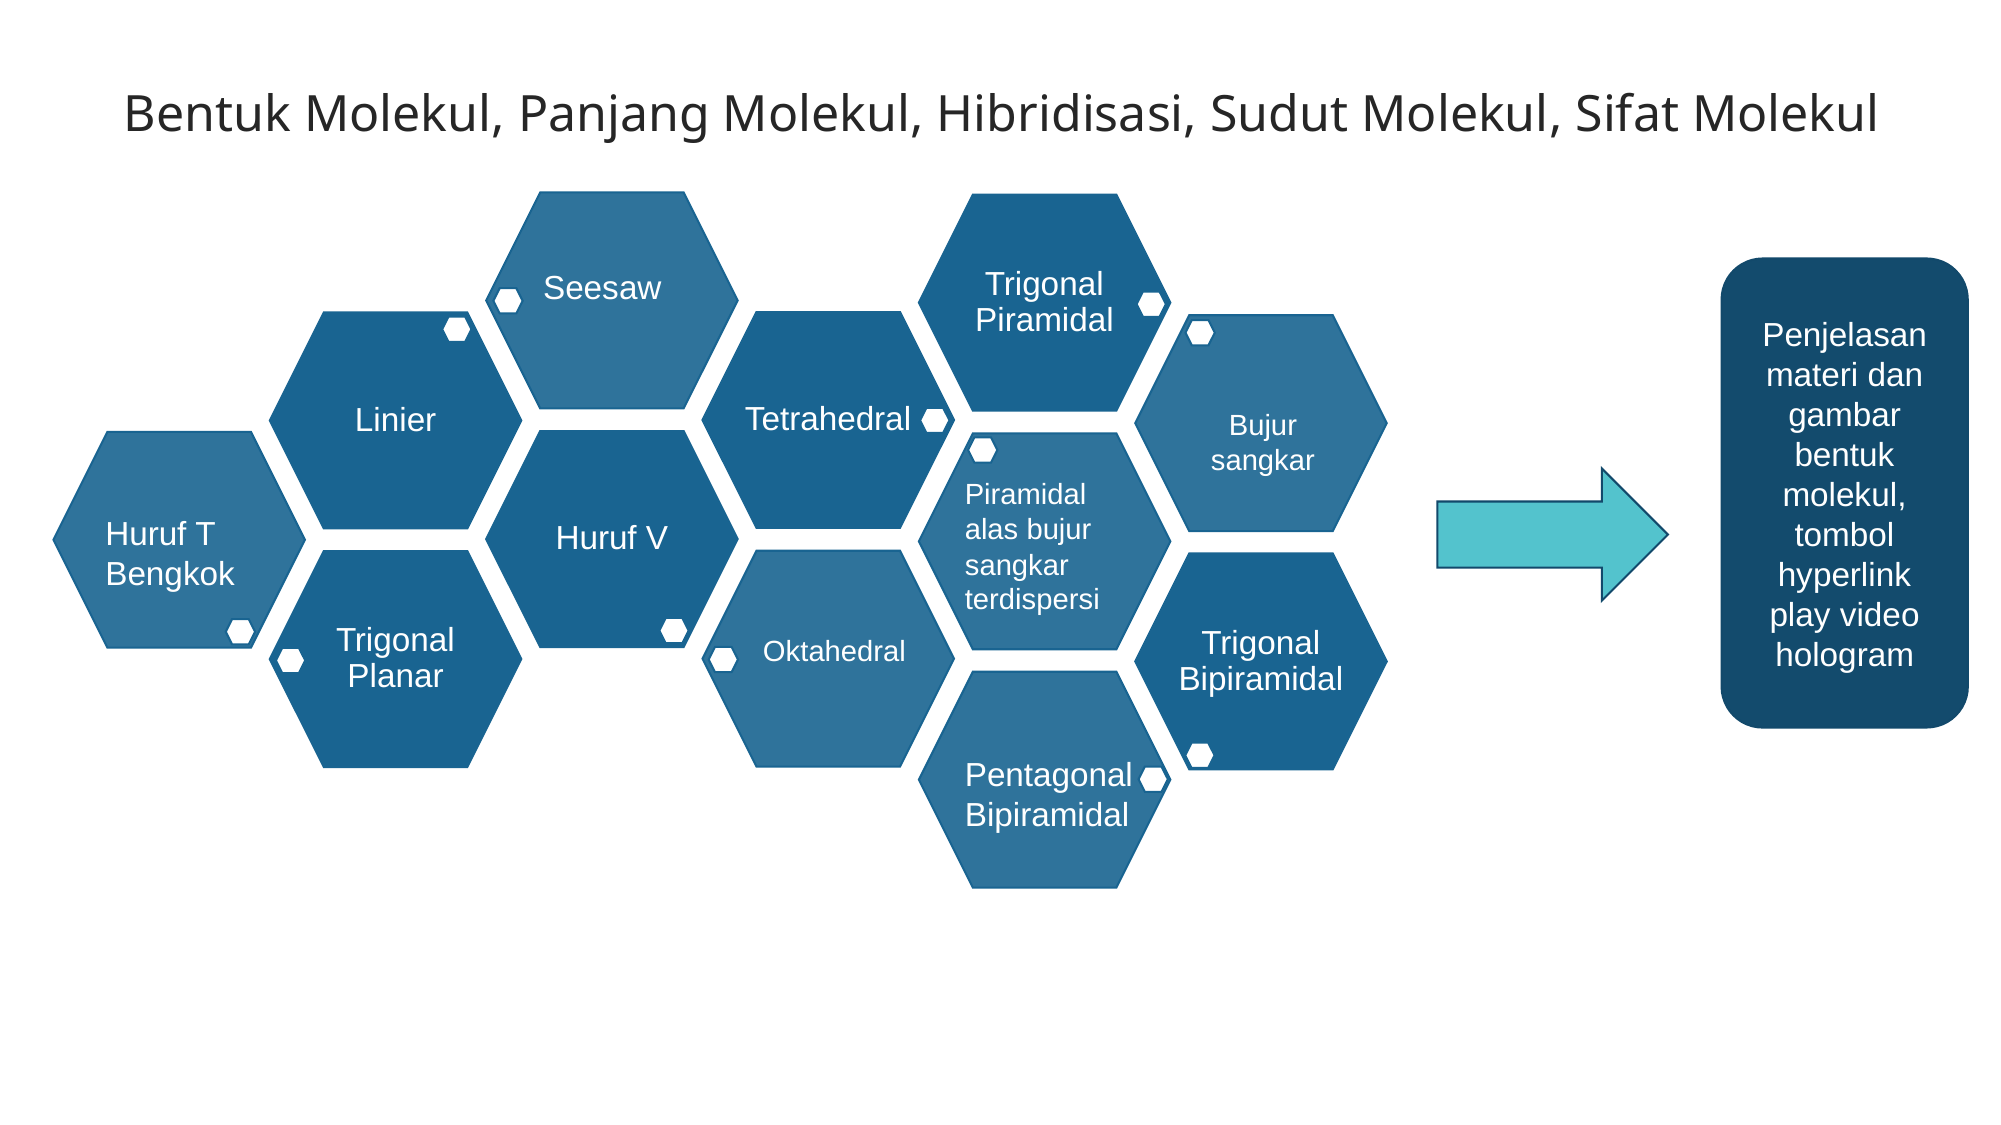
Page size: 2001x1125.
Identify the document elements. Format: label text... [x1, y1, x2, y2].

list Bentuk Molekul, Panjang Molekul, Hibridisasi, Sudut Molekul, Sifat Molekul [53, 55, 1952, 175]
text_box [1436, 465, 1670, 604]
text_box Penjelasan materi dan gambar bentuk molekul, tombol hyperlink play video hologram [1720, 257, 1969, 729]
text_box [53, 95, 1387, 985]
